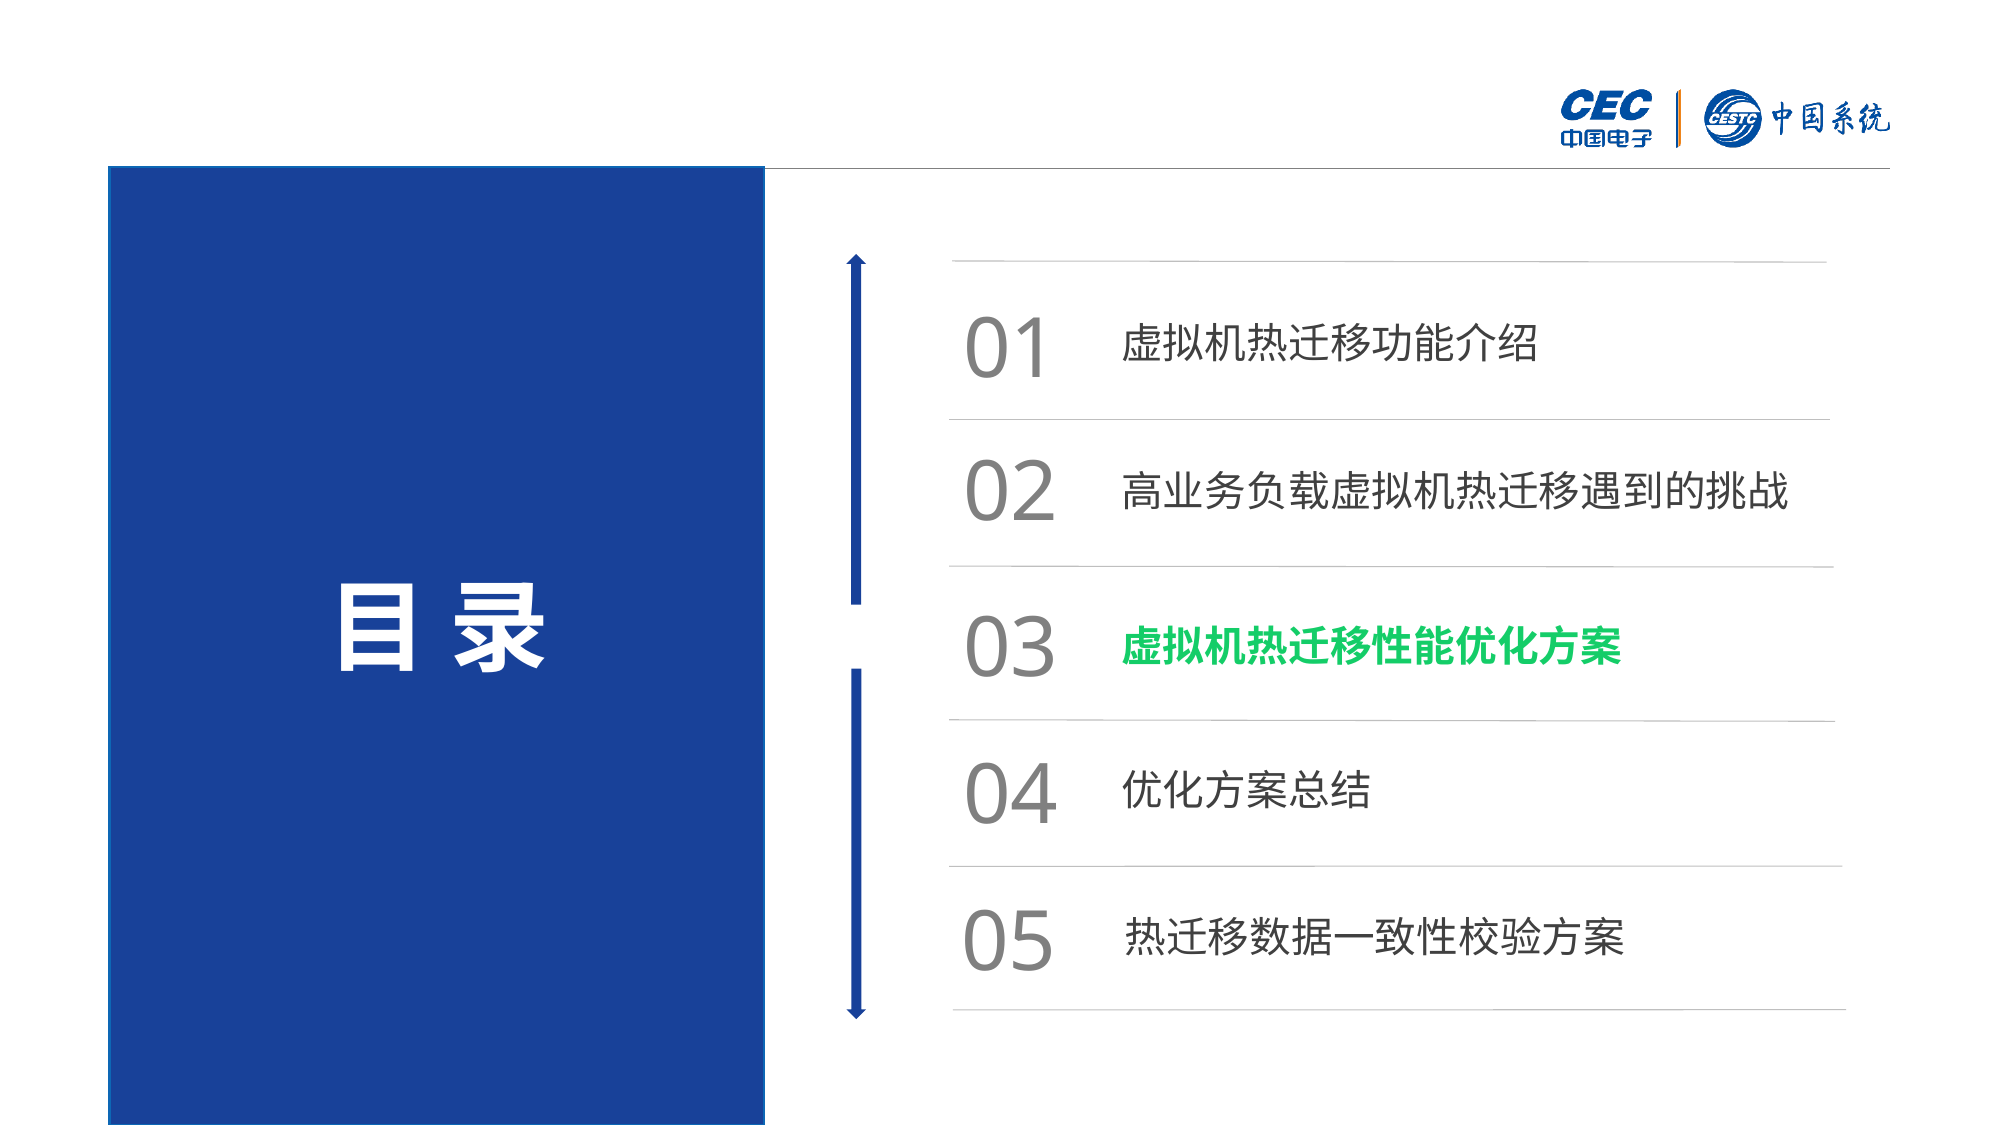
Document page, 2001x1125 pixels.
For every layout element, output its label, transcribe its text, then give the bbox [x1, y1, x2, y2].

text_box 高业务负载虚拟机热迁移遇到的挑战 [1109, 458, 1809, 520]
text_box 04 [951, 734, 1088, 846]
text_box 虚拟机热迁移性能优化方案 [1109, 613, 1670, 675]
text_box 03 [951, 587, 1088, 700]
text_box 05 [949, 881, 1086, 993]
text_box 虚拟机热迁移功能介绍 [1109, 311, 1576, 373]
text_box [843, 667, 869, 1021]
text_box 目 录 [312, 556, 565, 691]
text_box 热迁移数据一致性校验方案 [1113, 905, 1809, 967]
text_box [108, 166, 765, 1125]
text_box 02 [951, 431, 1088, 543]
text_box 01 [951, 288, 1088, 401]
text_box [843, 252, 869, 606]
text_box 优化方案总结 [1109, 758, 1505, 820]
picture [1561, 89, 1890, 148]
